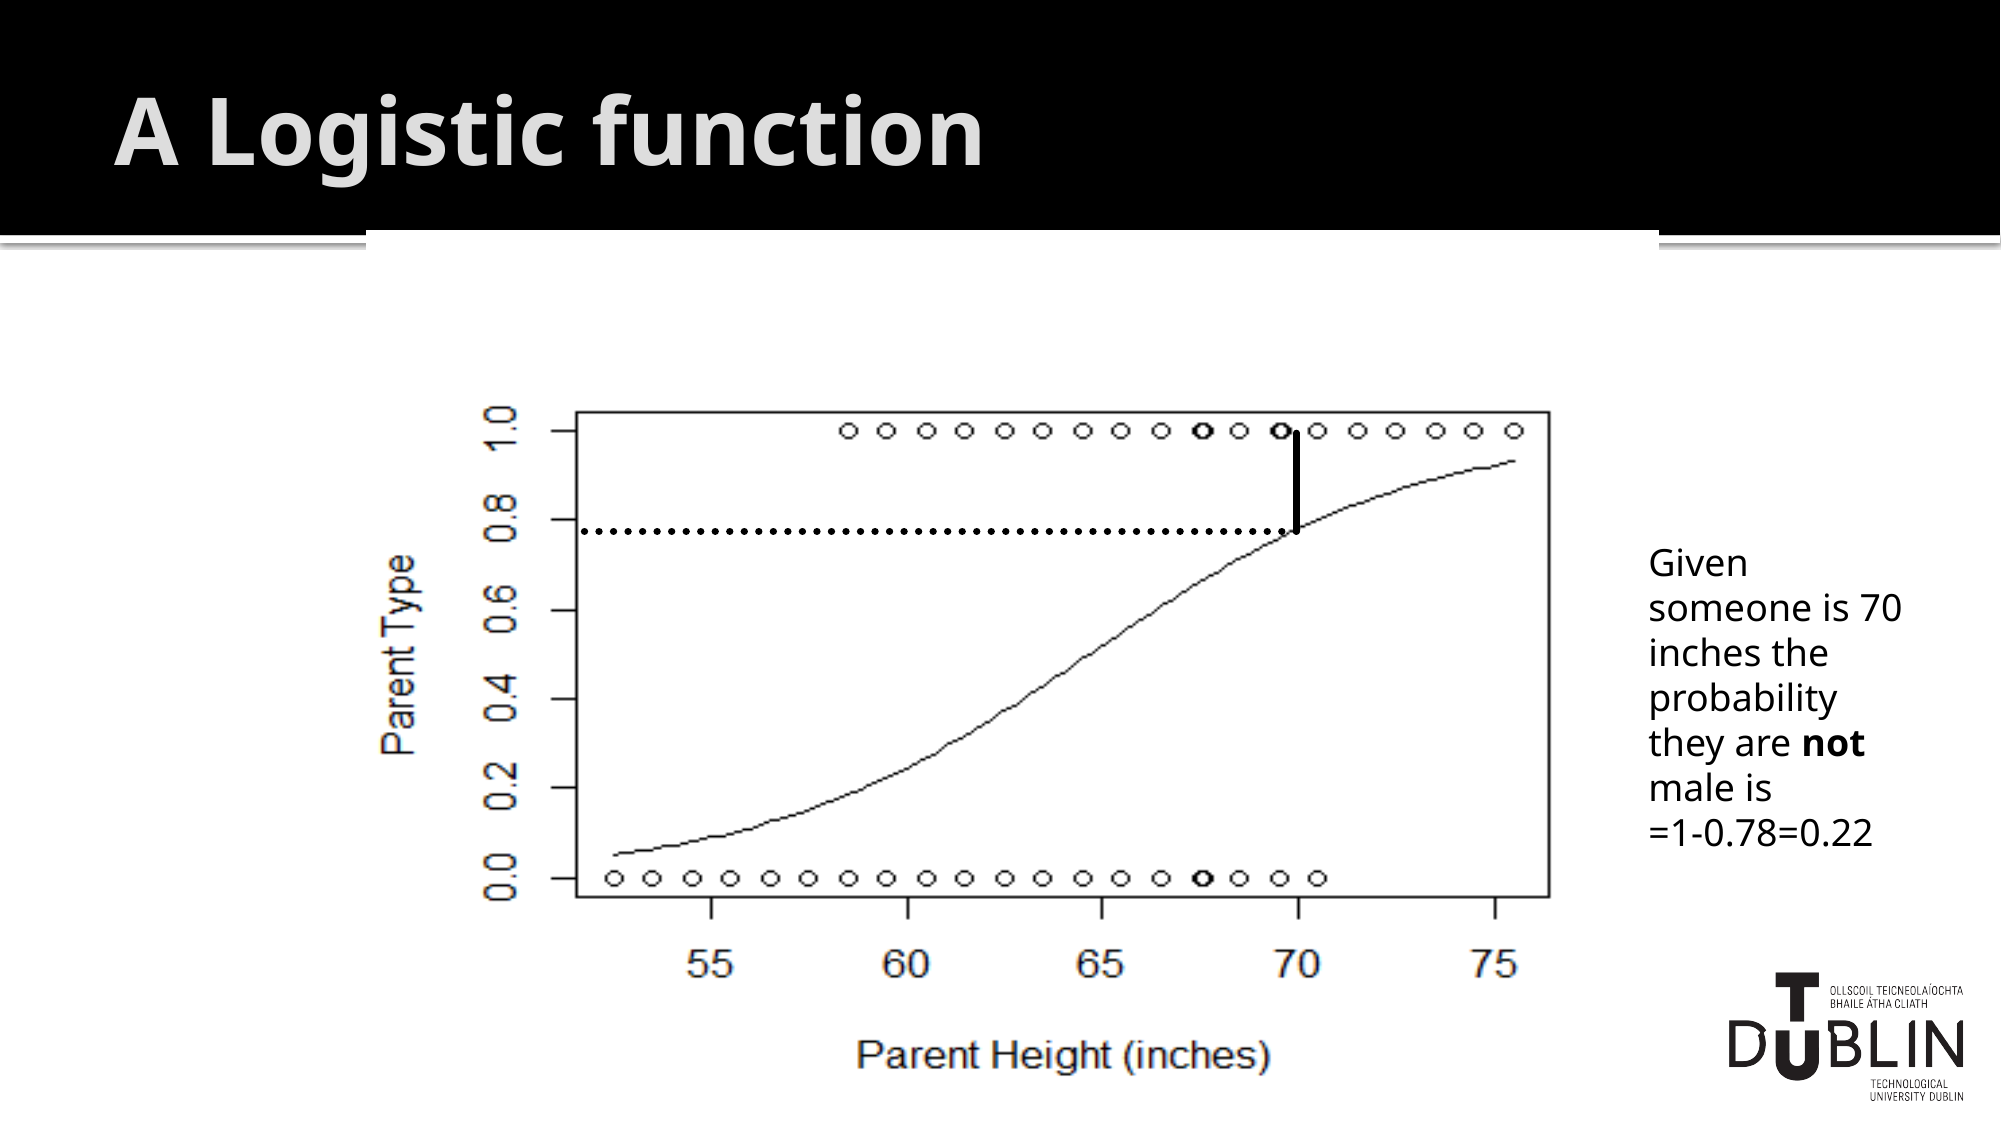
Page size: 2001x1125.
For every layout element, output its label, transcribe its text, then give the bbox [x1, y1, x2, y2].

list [366, 230, 1659, 1125]
title A Logistic function [99, 25, 1900, 231]
picture [1694, 940, 2000, 1125]
